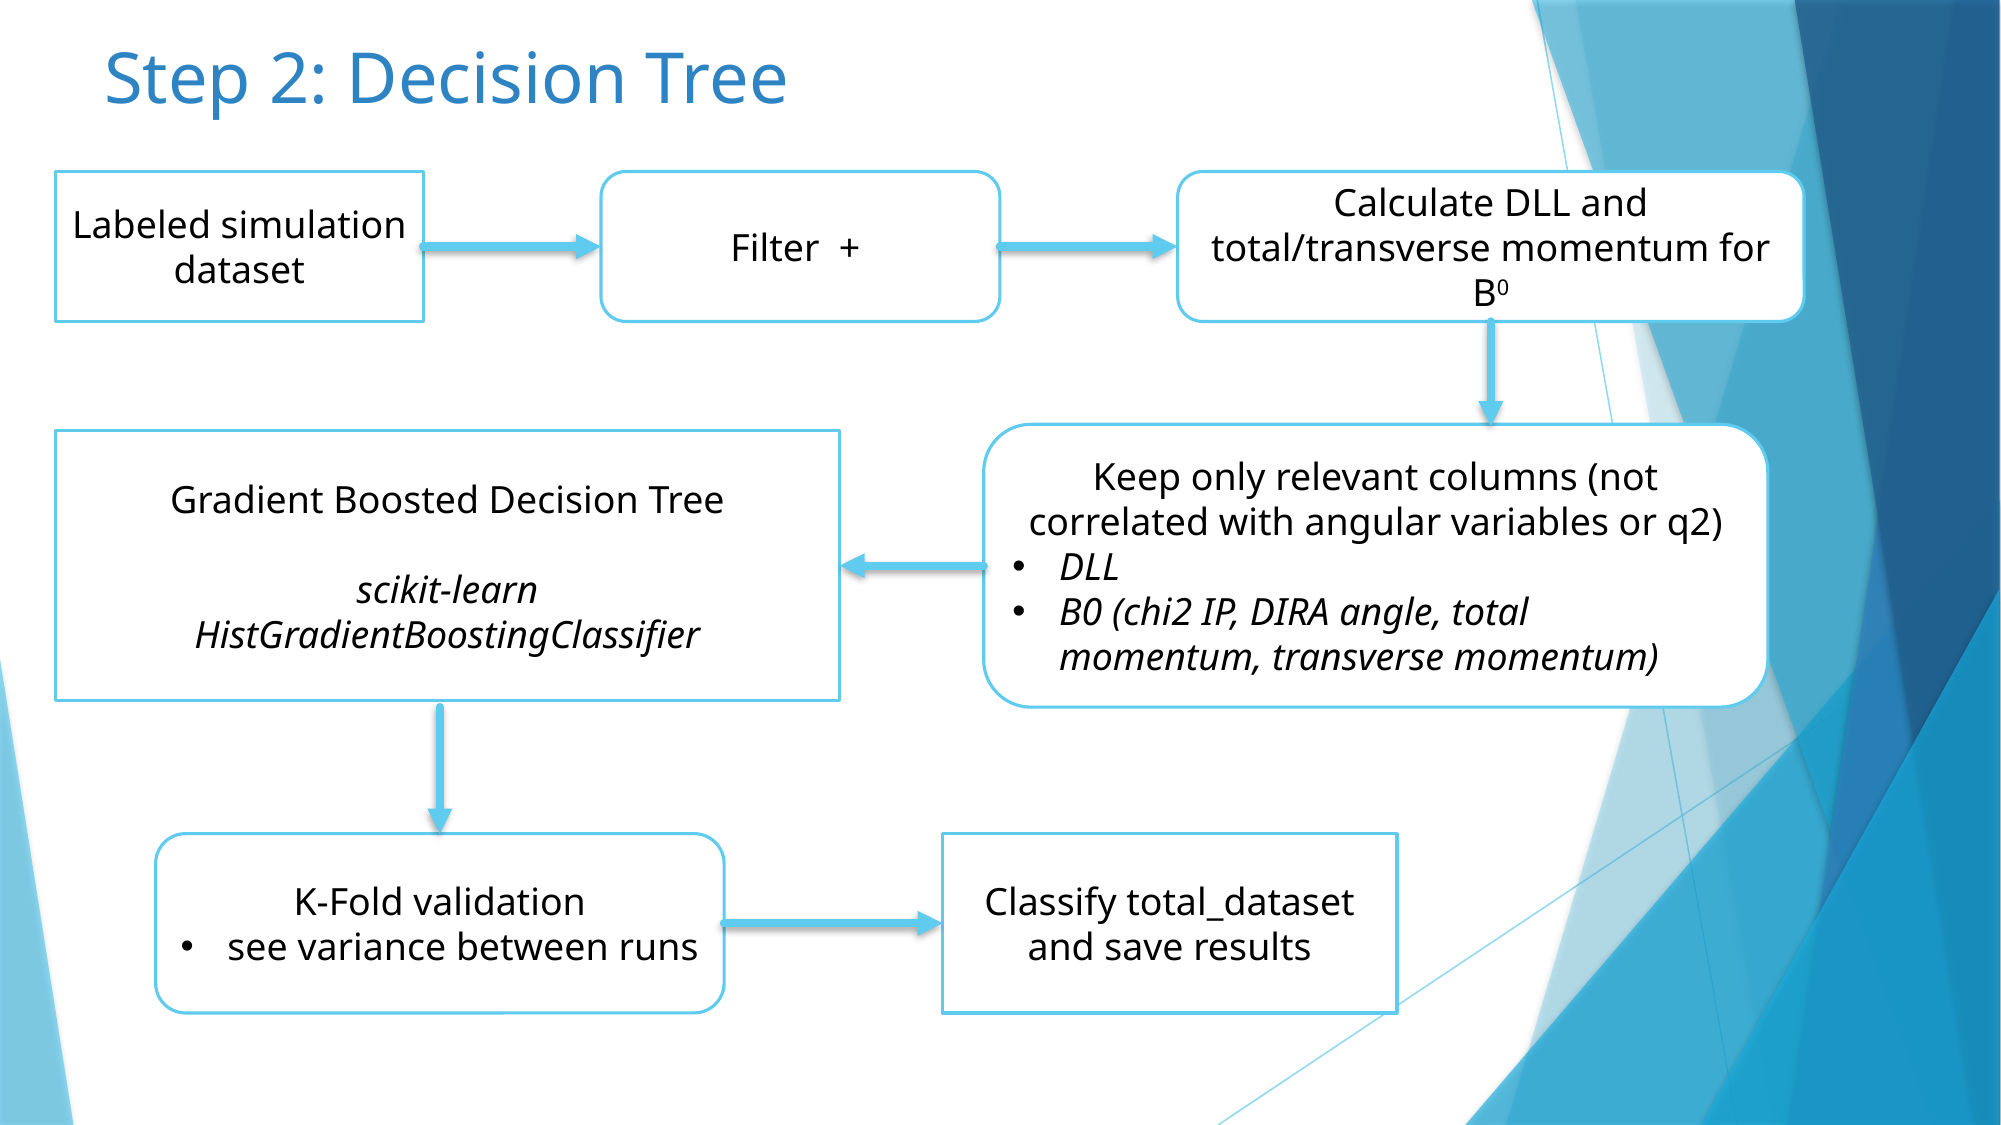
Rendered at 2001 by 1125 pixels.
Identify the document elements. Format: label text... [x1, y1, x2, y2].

text_box Gradient Boosted Decision Tree scikit-learn HistGradientBoostingClassifier [54, 429, 841, 702]
text_box Labeled simulation dataset [54, 170, 425, 323]
text_box Classify total_dataset and save results [941, 832, 1399, 1015]
title Step 2: Decision Tree [89, 26, 840, 147]
text_box K-Fold validation see variance between runs [154, 832, 726, 1015]
text_box Keep only relevant columns (not correlated with angular variables or q2) DLL B0 (chi2 IP, DIRA angle, total momentum, transverse momentum) [982, 422, 1770, 709]
text_box Calculate DLL and total/transverse momentum for B0 [1176, 169, 1806, 324]
